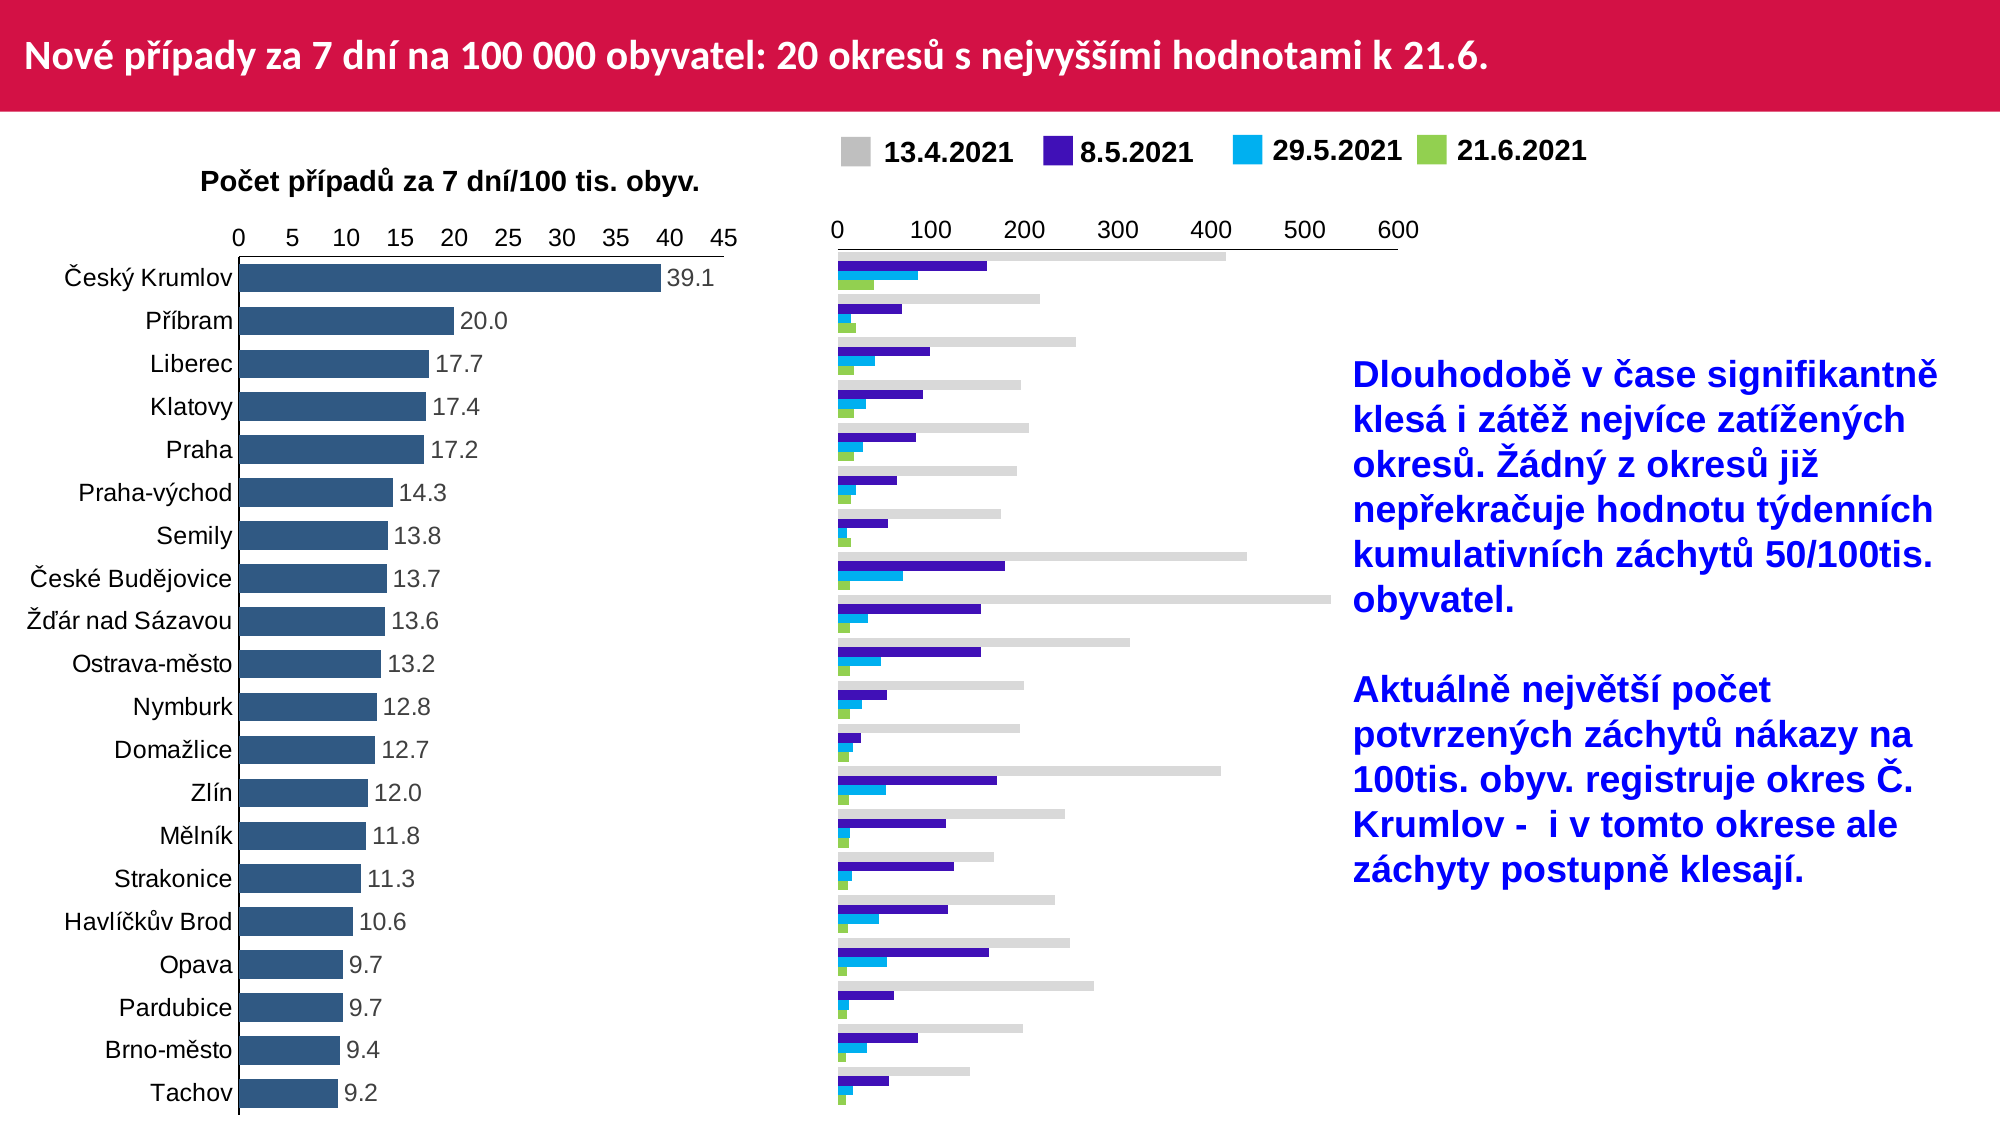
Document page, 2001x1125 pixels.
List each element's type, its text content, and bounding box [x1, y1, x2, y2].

chart [818, 198, 1432, 1125]
text_box 29.5.2021 [1257, 124, 1418, 175]
text_box [840, 136, 869, 167]
text_box [1416, 134, 1442, 165]
chart [11, 205, 753, 1125]
text_box [1042, 135, 1065, 166]
text_box 21.6.2021 [1442, 124, 1603, 175]
text_box 8.5.2021 [1065, 125, 1209, 176]
text_box 13.4.2021 [869, 126, 1030, 177]
title Nové případy za 7 dní na 100 000 obyvatel: 20 okresů s nejvyššími hodnotami k 21.6. [9, 0, 1811, 112]
text_box [1232, 134, 1257, 165]
text_box Počet případů za 7 dní/100 tis. obyv. [185, 155, 716, 205]
text_box Dlouhodobě v čase signifikantně klesá i zátěž nejvíce zatížených okresů. Žádný z okresů již nepřekračuje hodnotu týdenních kumulativních záchytů 50/100tis. obyvatel. Aktuálně největší počet potvrzených záchytů nákazy na 100tis. obyv. registruje okres Č. Krumlov - i v tomto okrese ale záchyty postupně klesají. [1432, 342, 1989, 898]
